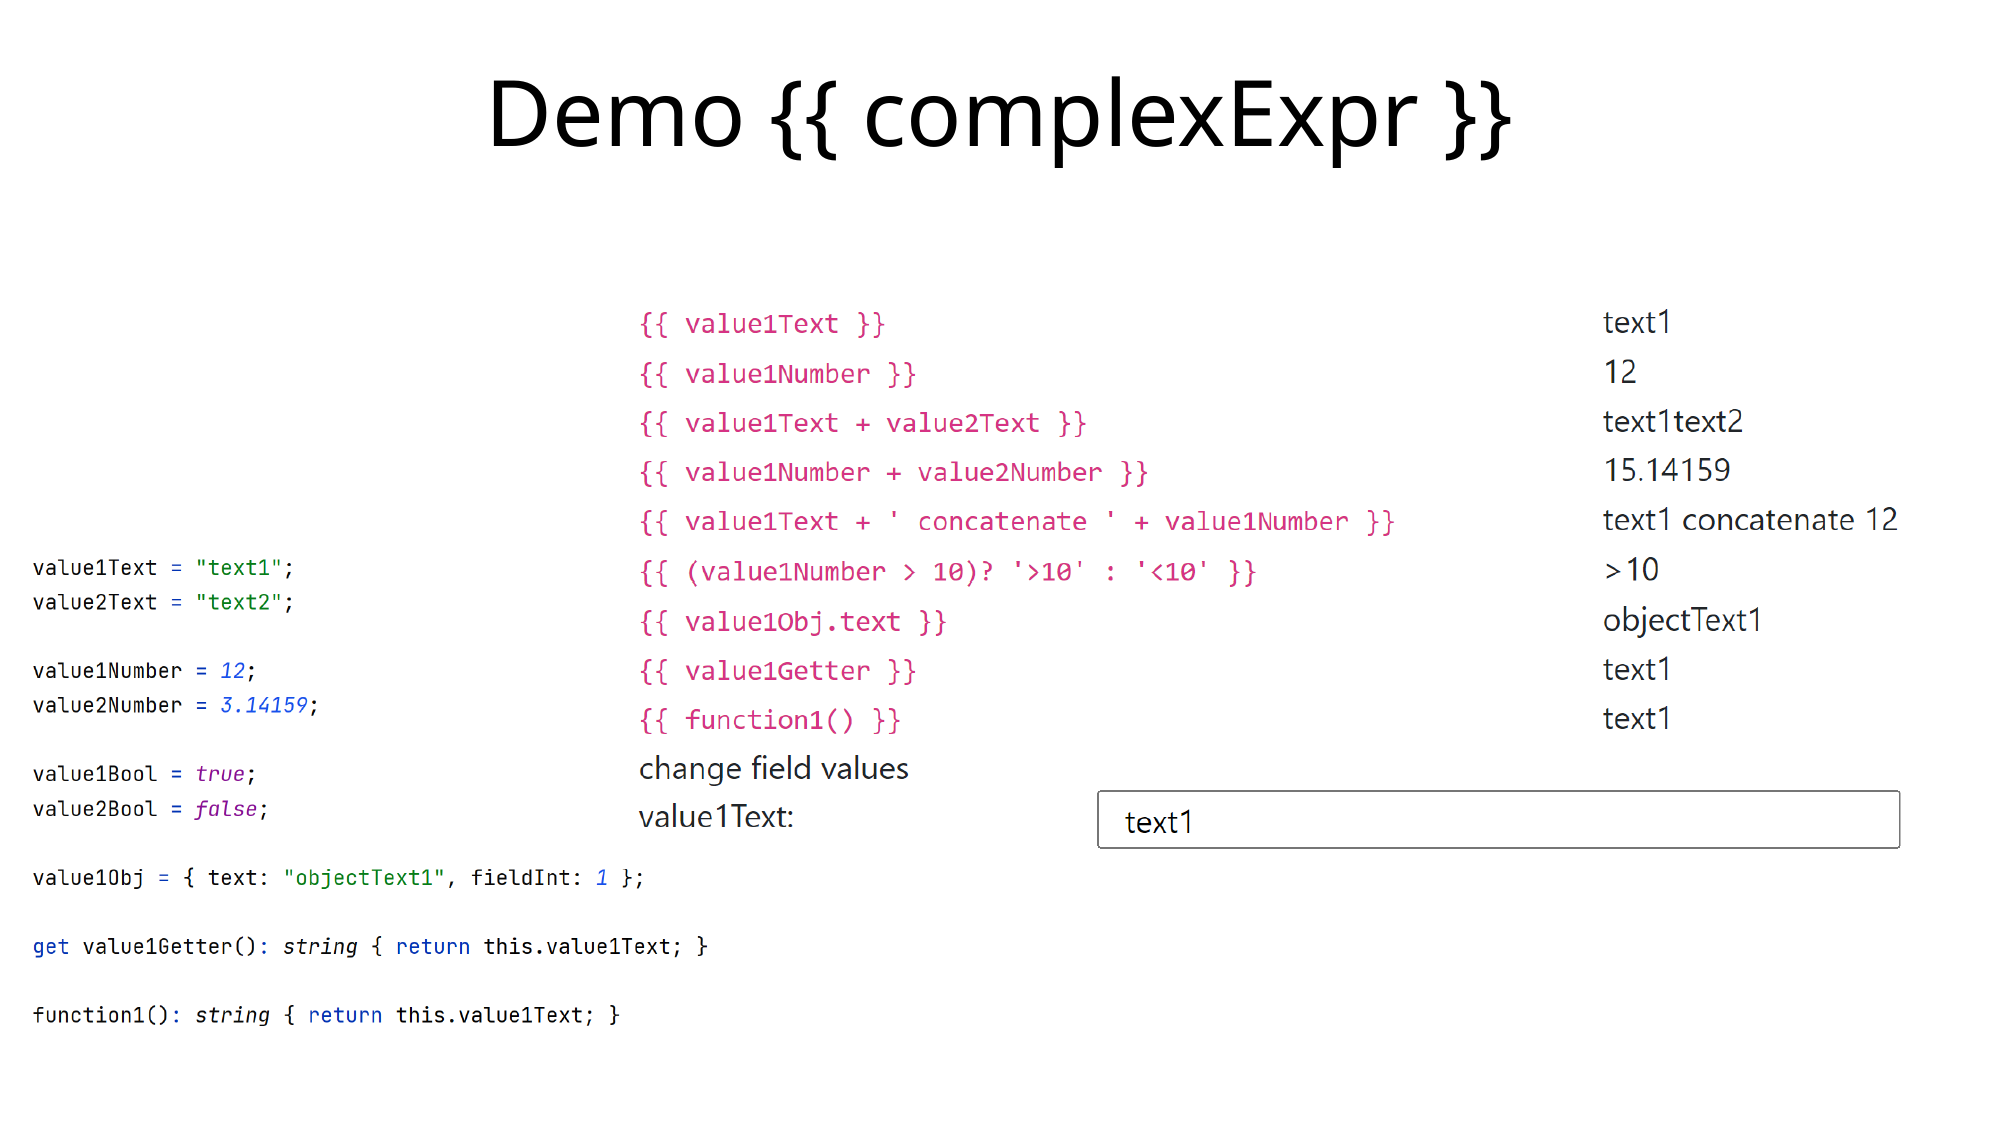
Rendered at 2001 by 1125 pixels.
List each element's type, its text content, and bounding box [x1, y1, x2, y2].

title Demo {{ complexExpr }} [137, 0, 1863, 235]
picture [22, 292, 1942, 1047]
